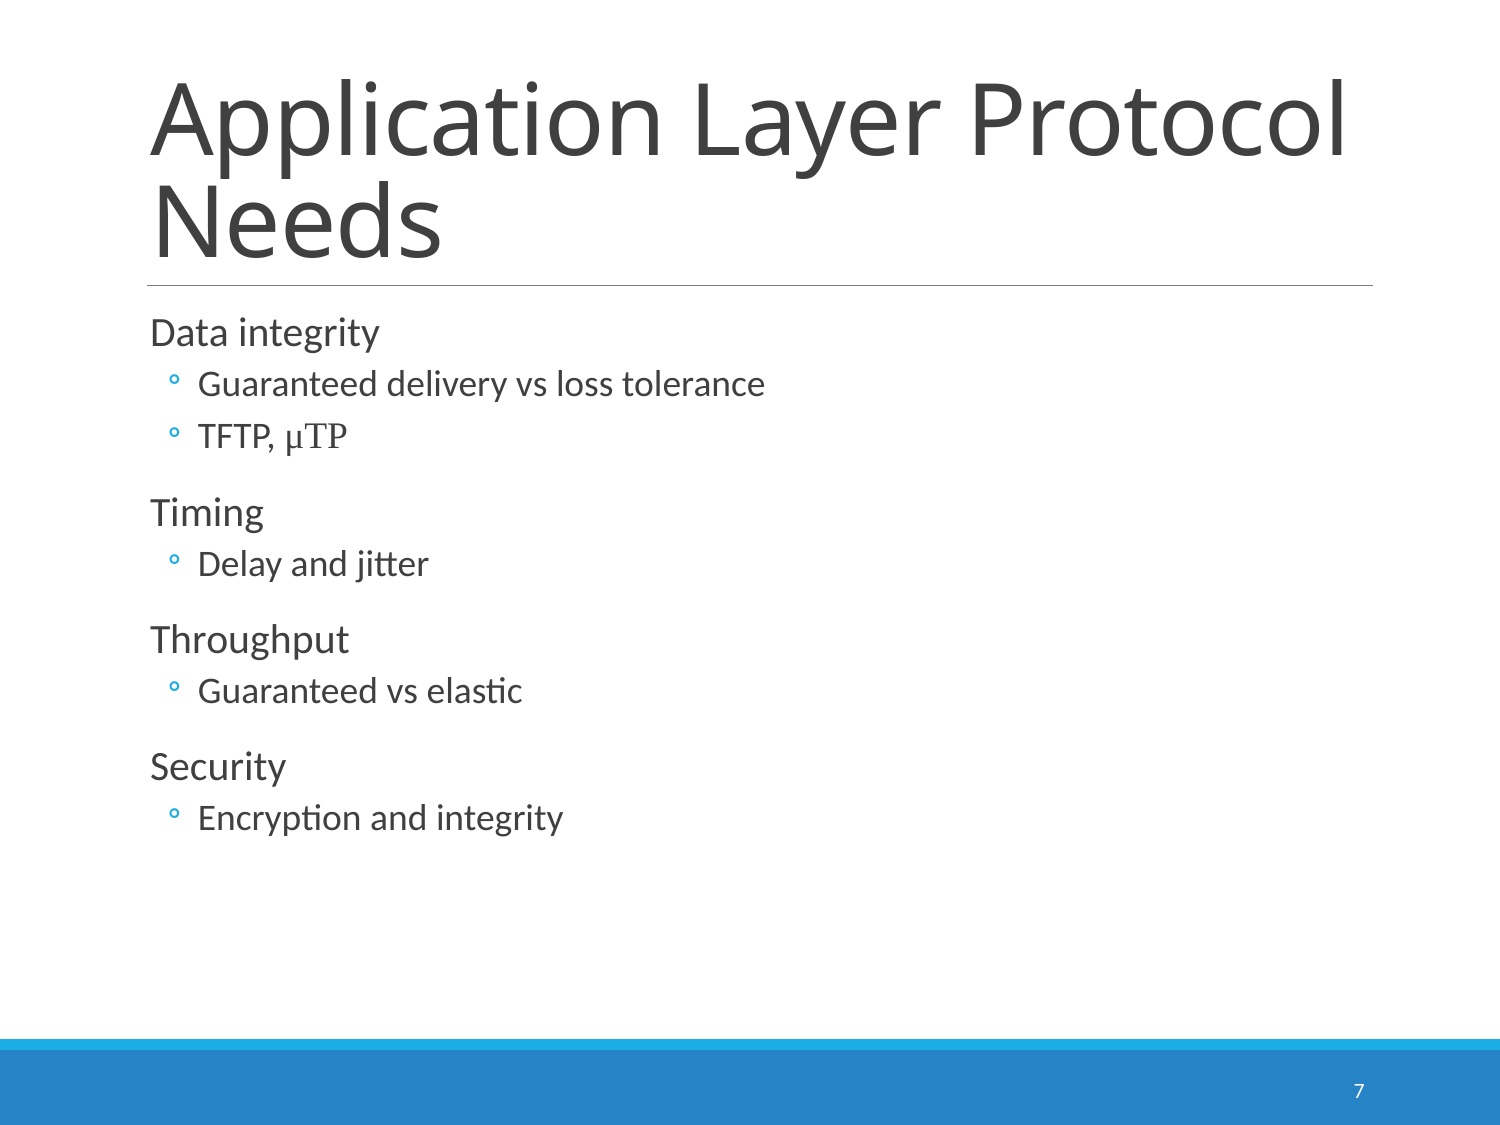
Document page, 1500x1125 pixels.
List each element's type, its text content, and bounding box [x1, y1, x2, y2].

list Data integrity Guaranteed delivery vs loss tolerance TFTP, μTP Timing Delay and jitter Throughput Guaranteed vs elastic Security Encryption and integrity [135, 302, 1373, 963]
slide_number 7 [1218, 1059, 1380, 1120]
title Application Layer Protocol Needs [135, 47, 1373, 285]
